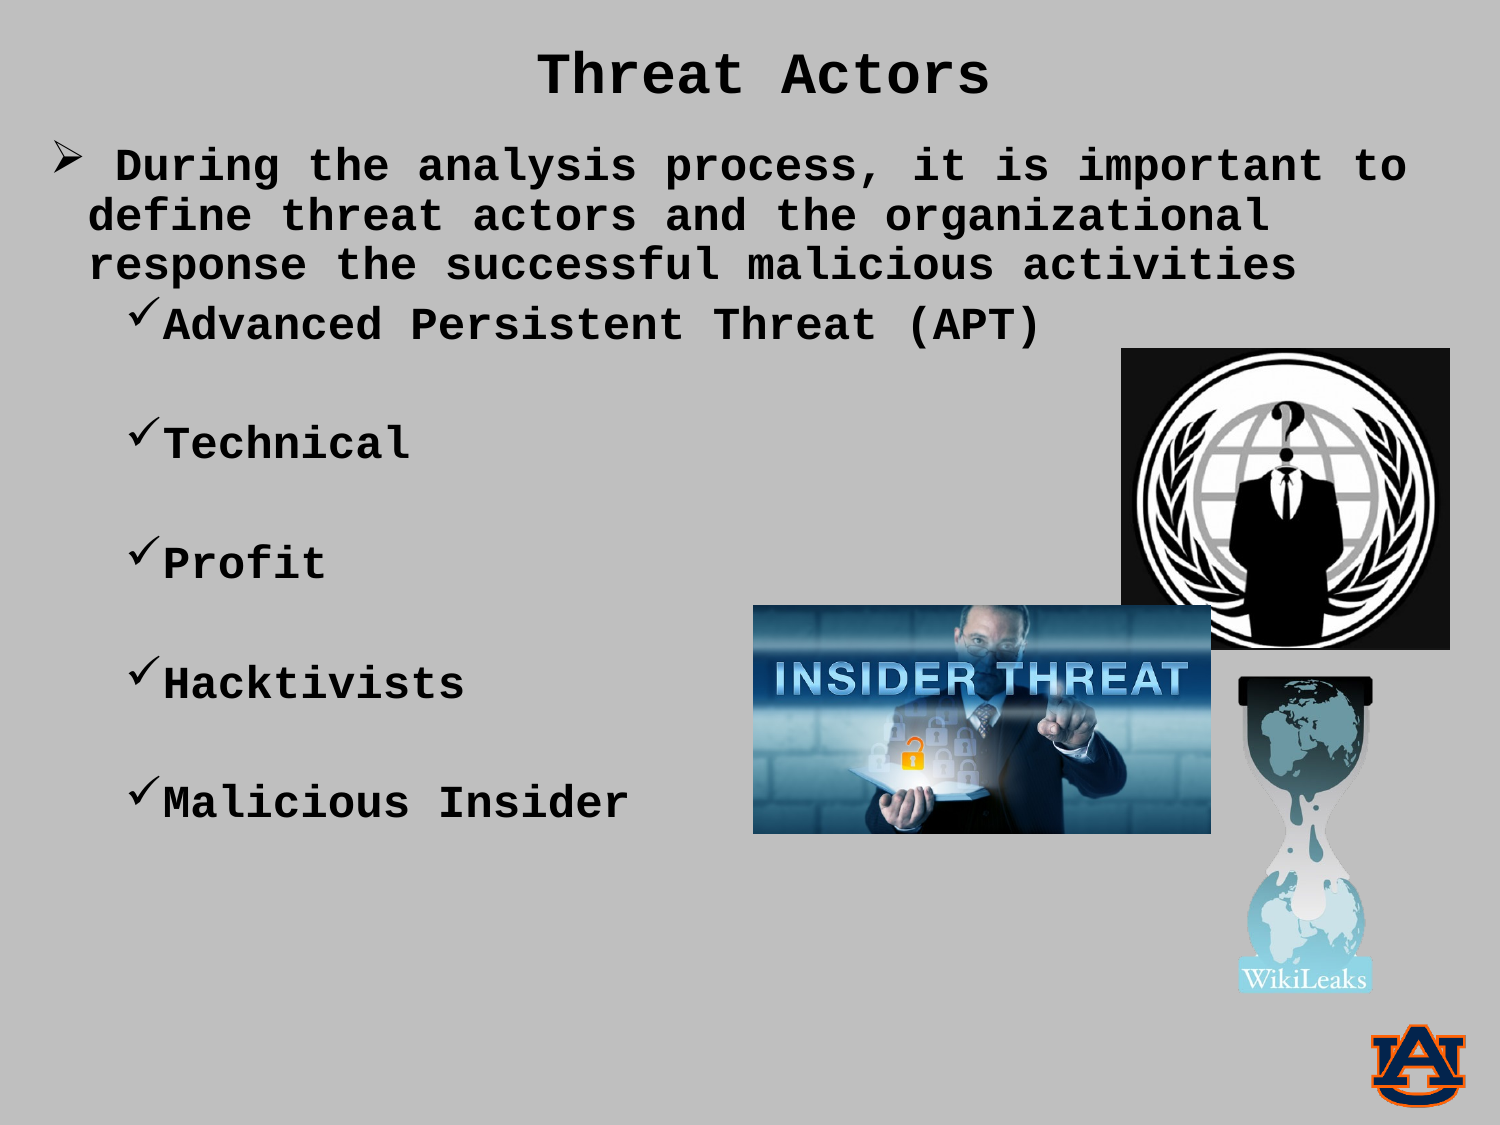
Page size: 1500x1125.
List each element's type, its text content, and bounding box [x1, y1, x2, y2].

list During the analysis process, it is important to define threat actors and the organizational response the successful malicious activities Advanced Persistent Threat (APT) Technical Profit Hacktivists Malicious Insider [50, 141, 1478, 894]
picture [1369, 1022, 1475, 1108]
picture [753, 348, 1451, 834]
text_box Threat Actors [63, 0, 1464, 142]
picture [1228, 671, 1380, 996]
